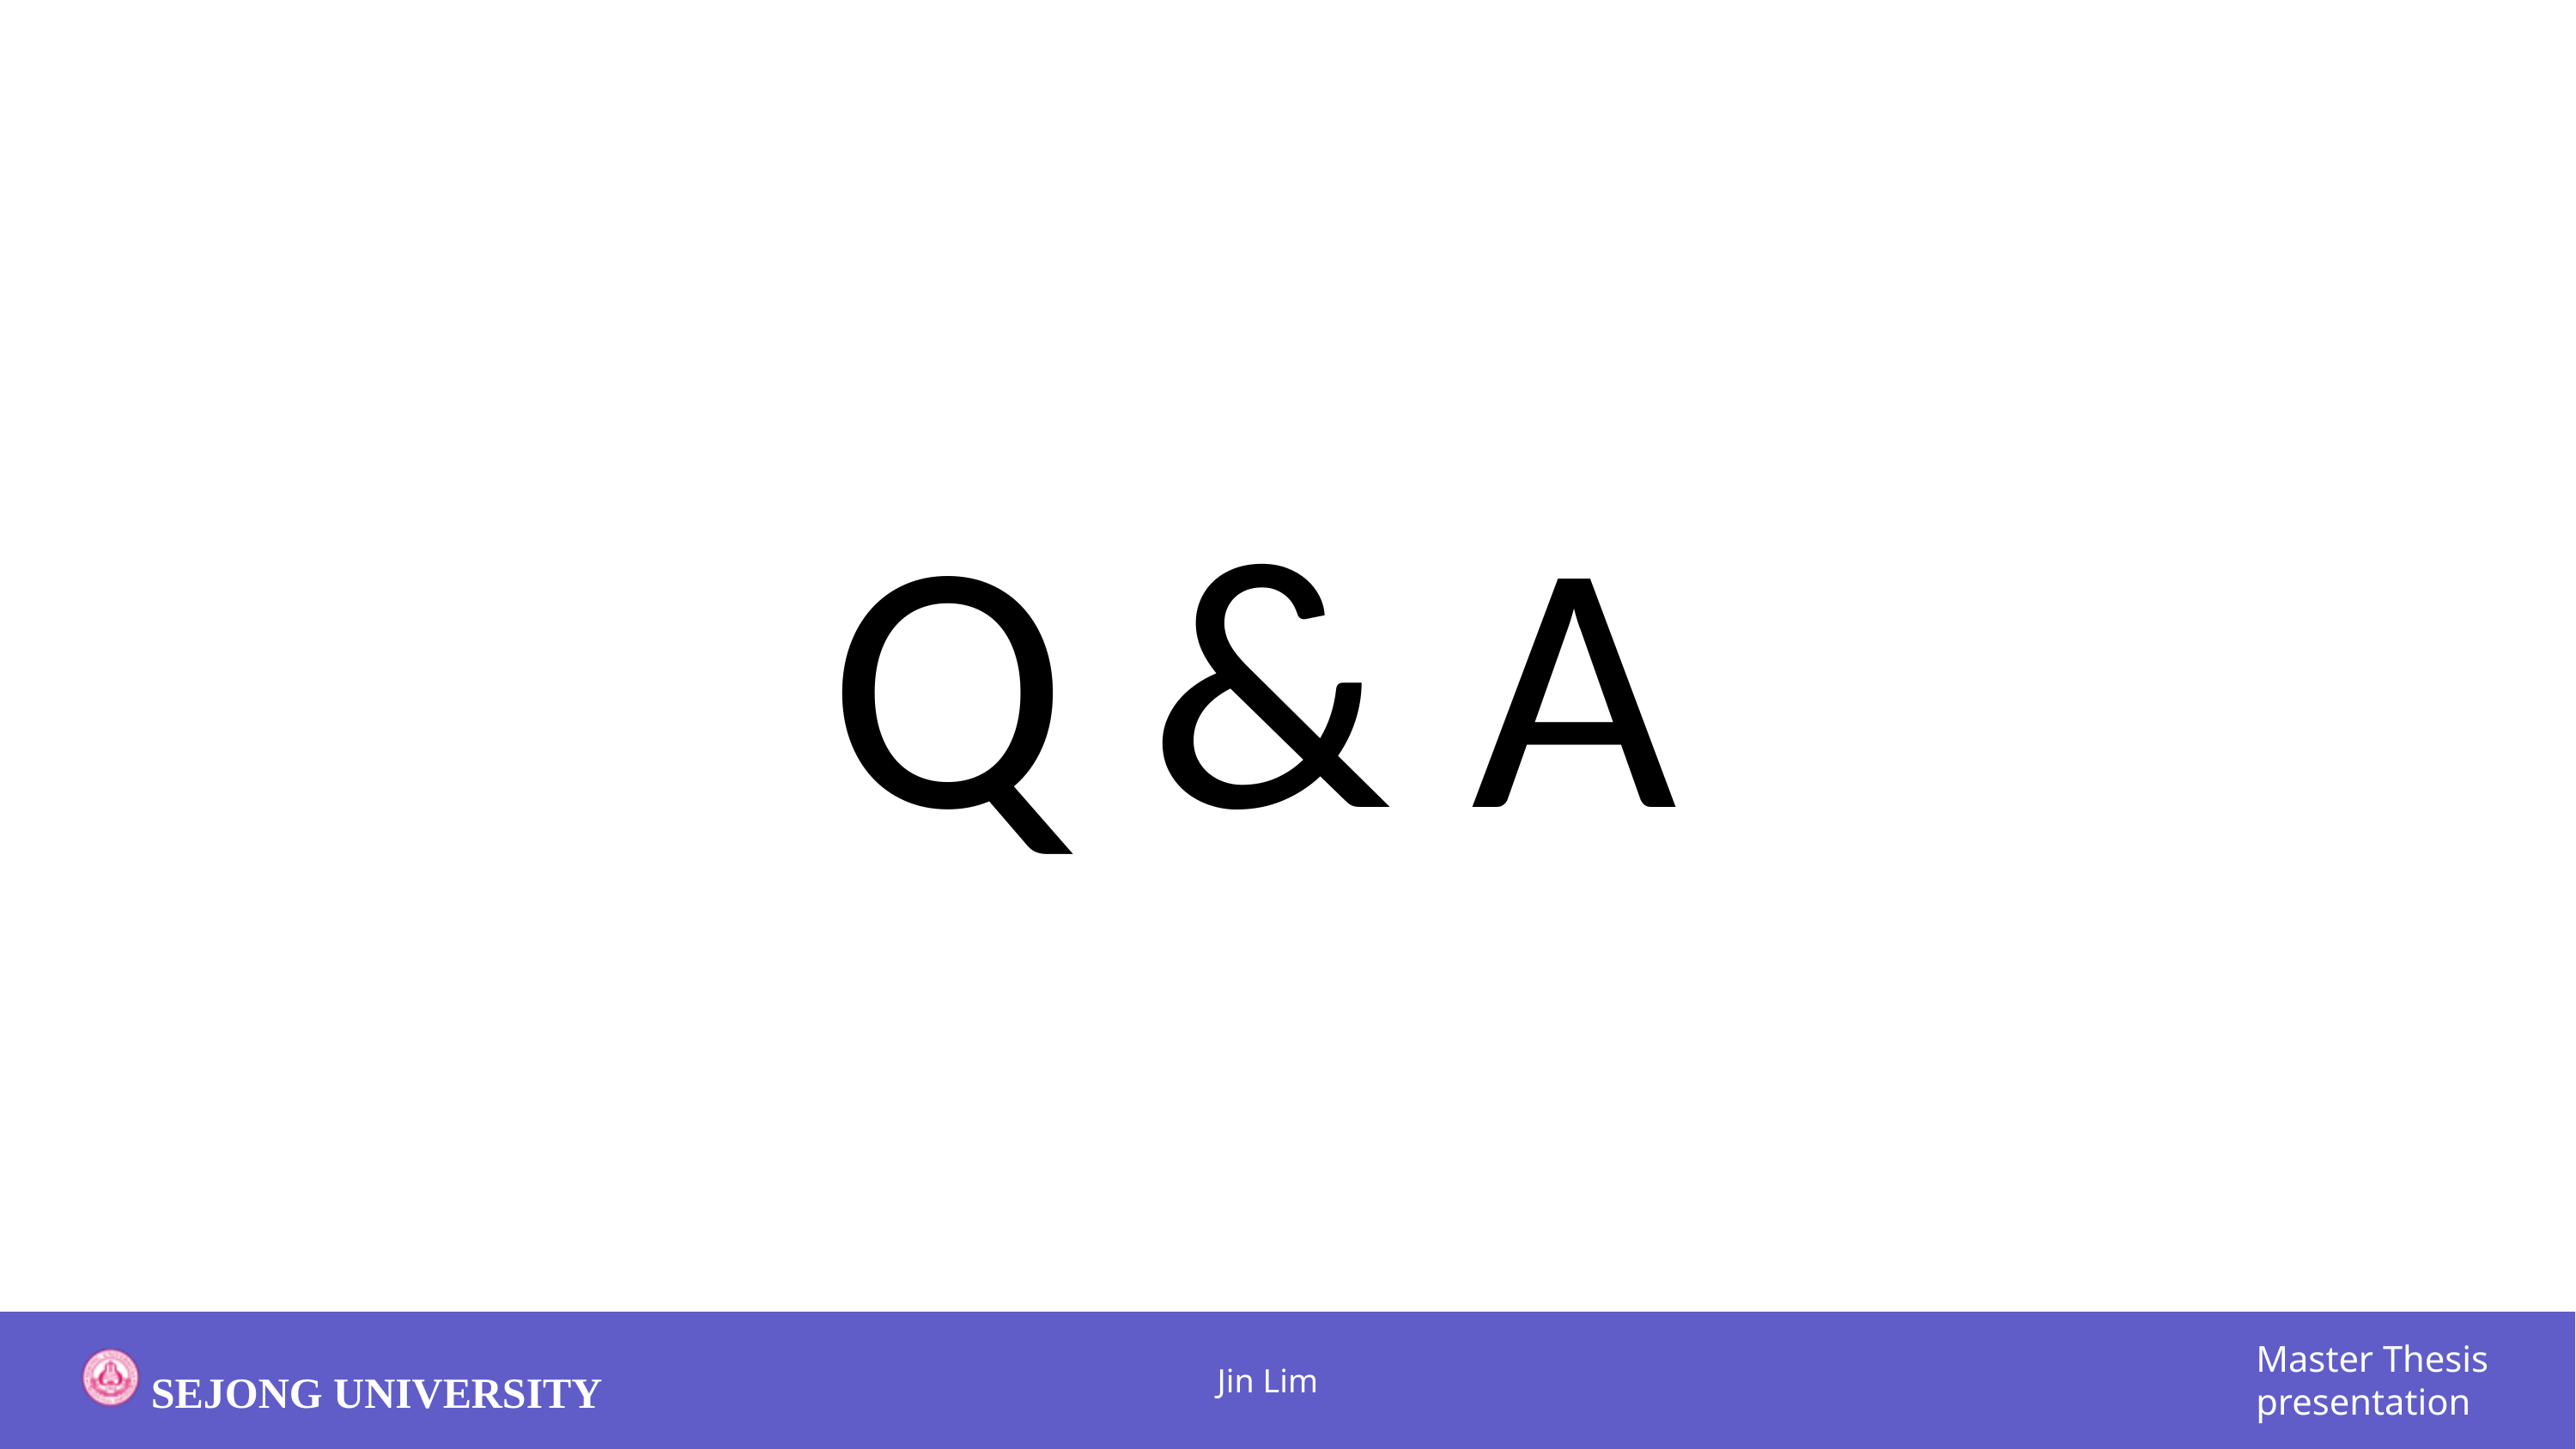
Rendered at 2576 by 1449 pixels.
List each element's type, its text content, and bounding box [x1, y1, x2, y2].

picture [77, 1348, 145, 1409]
text_box Q & A [816, 445, 1760, 885]
